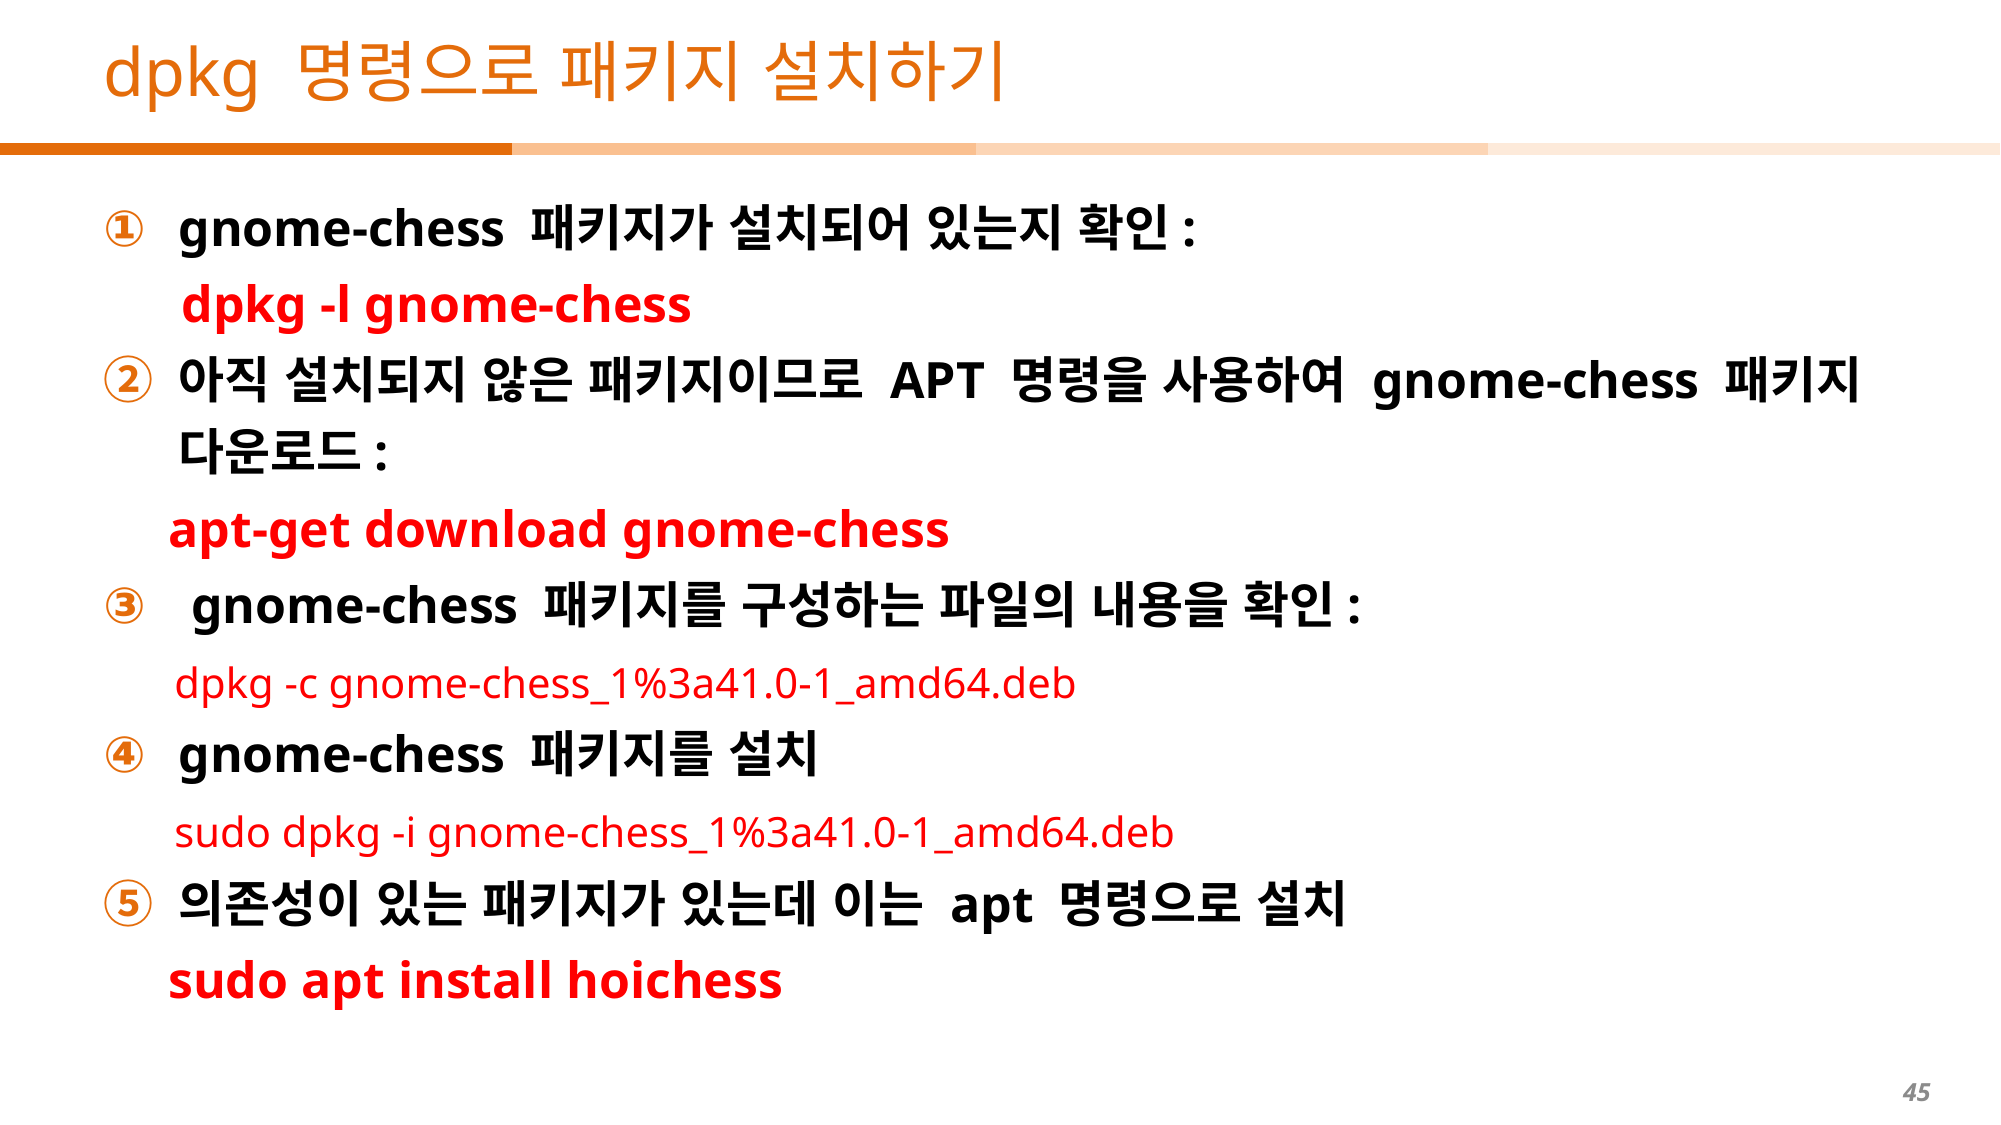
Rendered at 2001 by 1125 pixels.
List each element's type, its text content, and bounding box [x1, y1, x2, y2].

title dpkg 명령으로 패키지 설치하기 [88, 18, 1920, 122]
list gnome-chess 패키지가 설치되어 있는지 확인: dpkg -l gnome-chess 아직 설치되지 않은 패키지이므로 APT 명령을 사용하여 gnome-chess 패키지 다운로드: apt-get download gnome-chess gnome-chess 패키지를 구성하는 파일의 내용을 확인: dpkg -c gnome-chess_1%3a41.0-1_amd64.deb gnome-chess 패키지를 설치 sudo dpkg -i gnome-chess_1%3a41.0-1_amd64.deb 의존성이 있는 패키지가 있는데 이는 apt 명령으로 설치 sudo apt install hoichess [88, 176, 1920, 1083]
